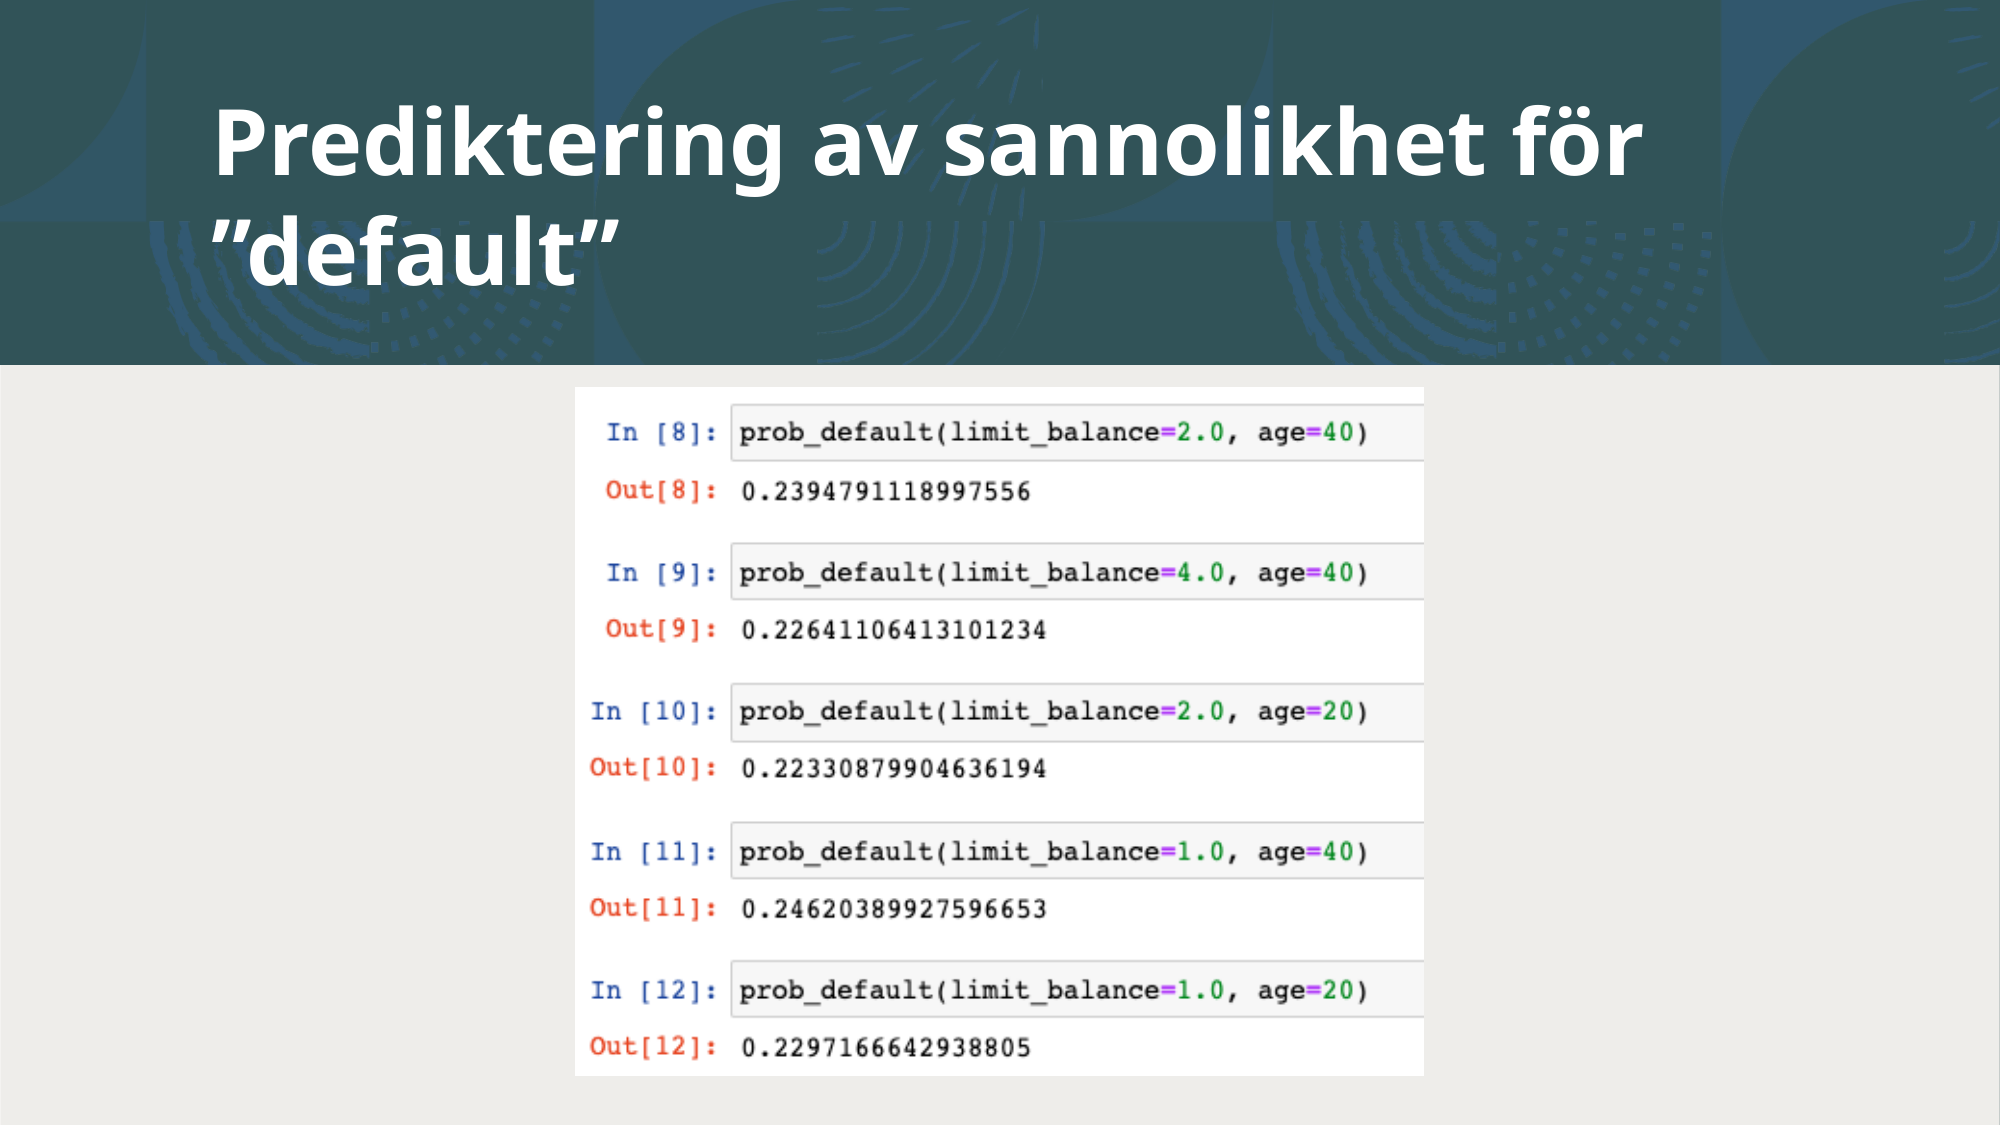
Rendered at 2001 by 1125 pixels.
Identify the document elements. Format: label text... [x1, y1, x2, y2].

text_box [0, 0, 2000, 366]
text_box [0, 366, 2000, 1125]
title Prediktering av sannolikhet för ”default” [196, 62, 1838, 325]
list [575, 387, 1424, 1076]
